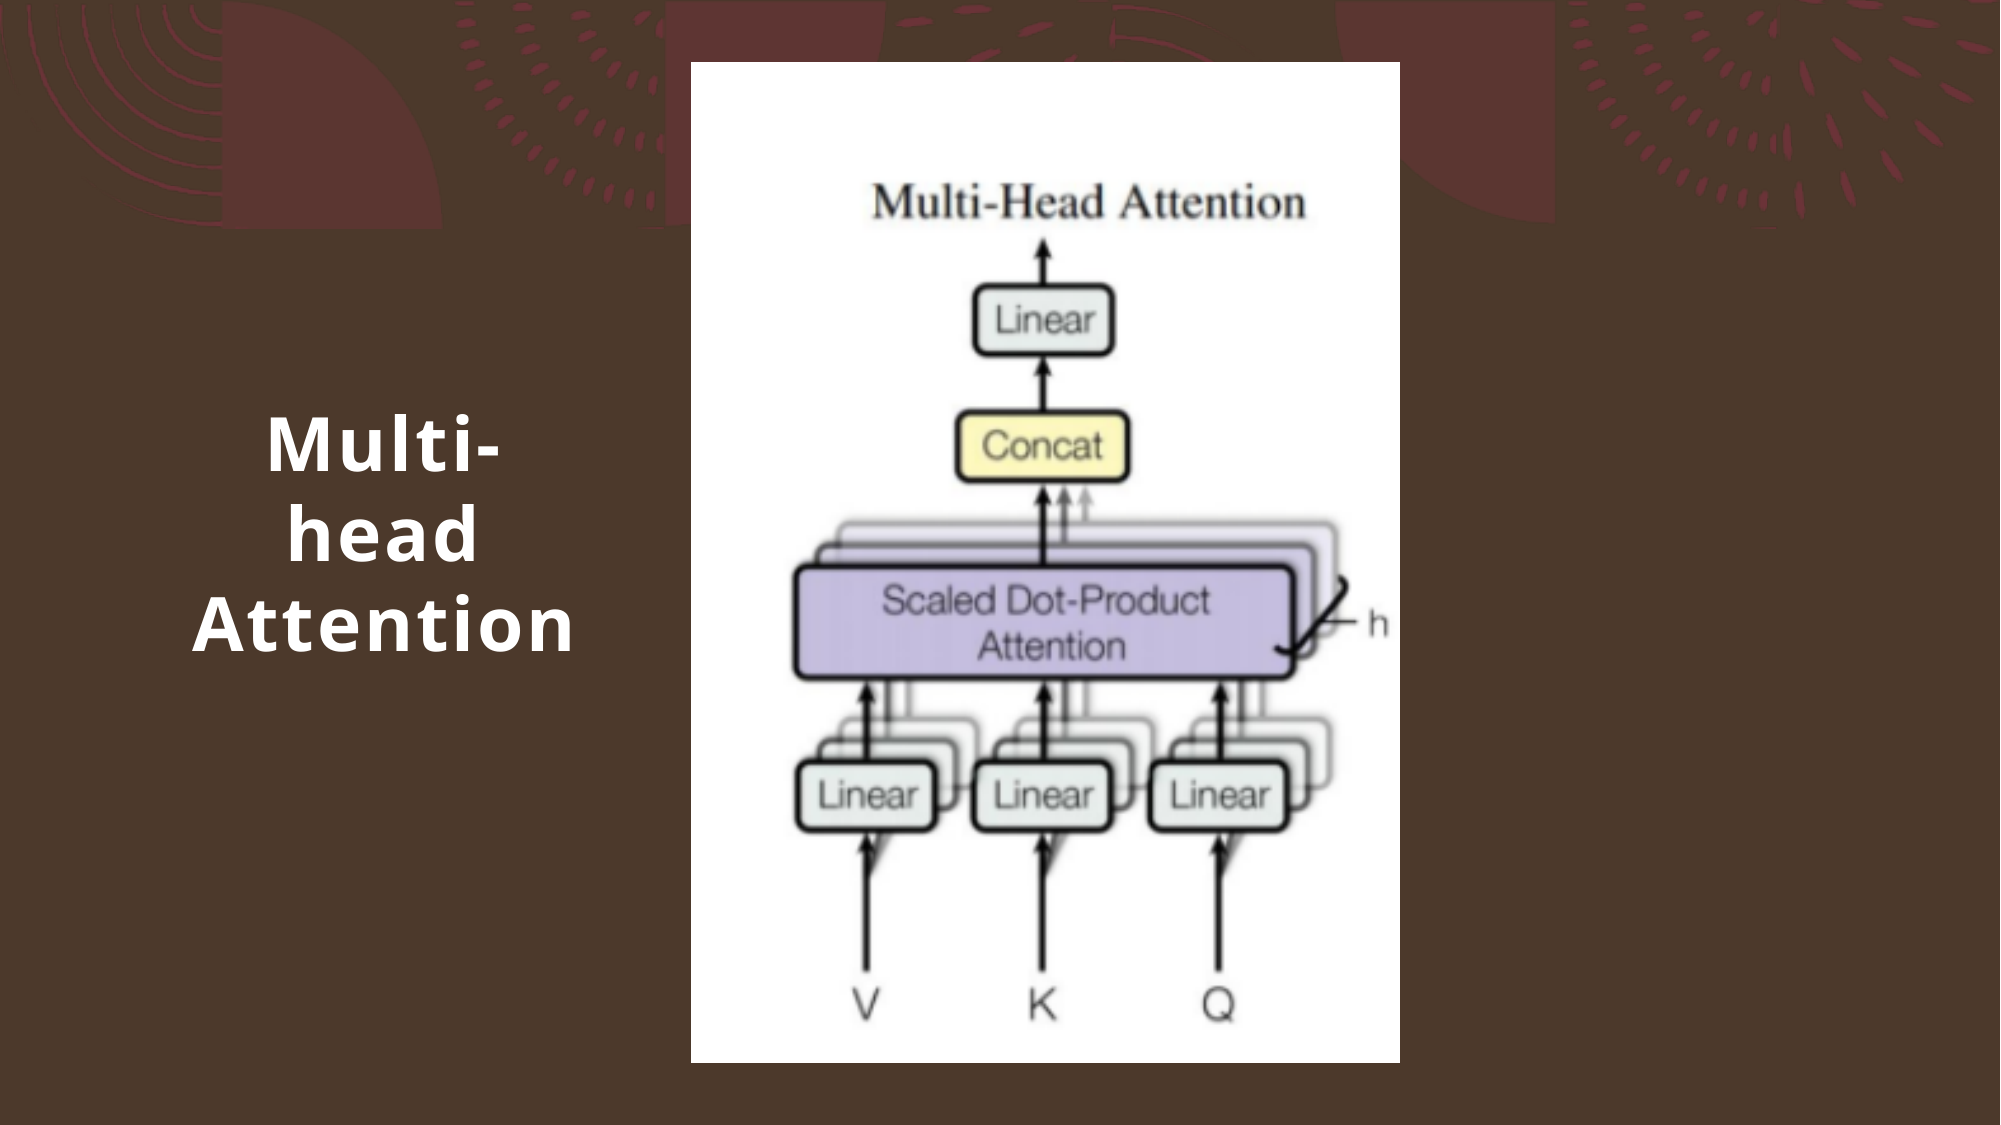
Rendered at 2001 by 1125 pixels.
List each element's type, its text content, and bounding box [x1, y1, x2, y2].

title Multi-head Attention [168, 322, 601, 741]
picture [691, 62, 1400, 1063]
